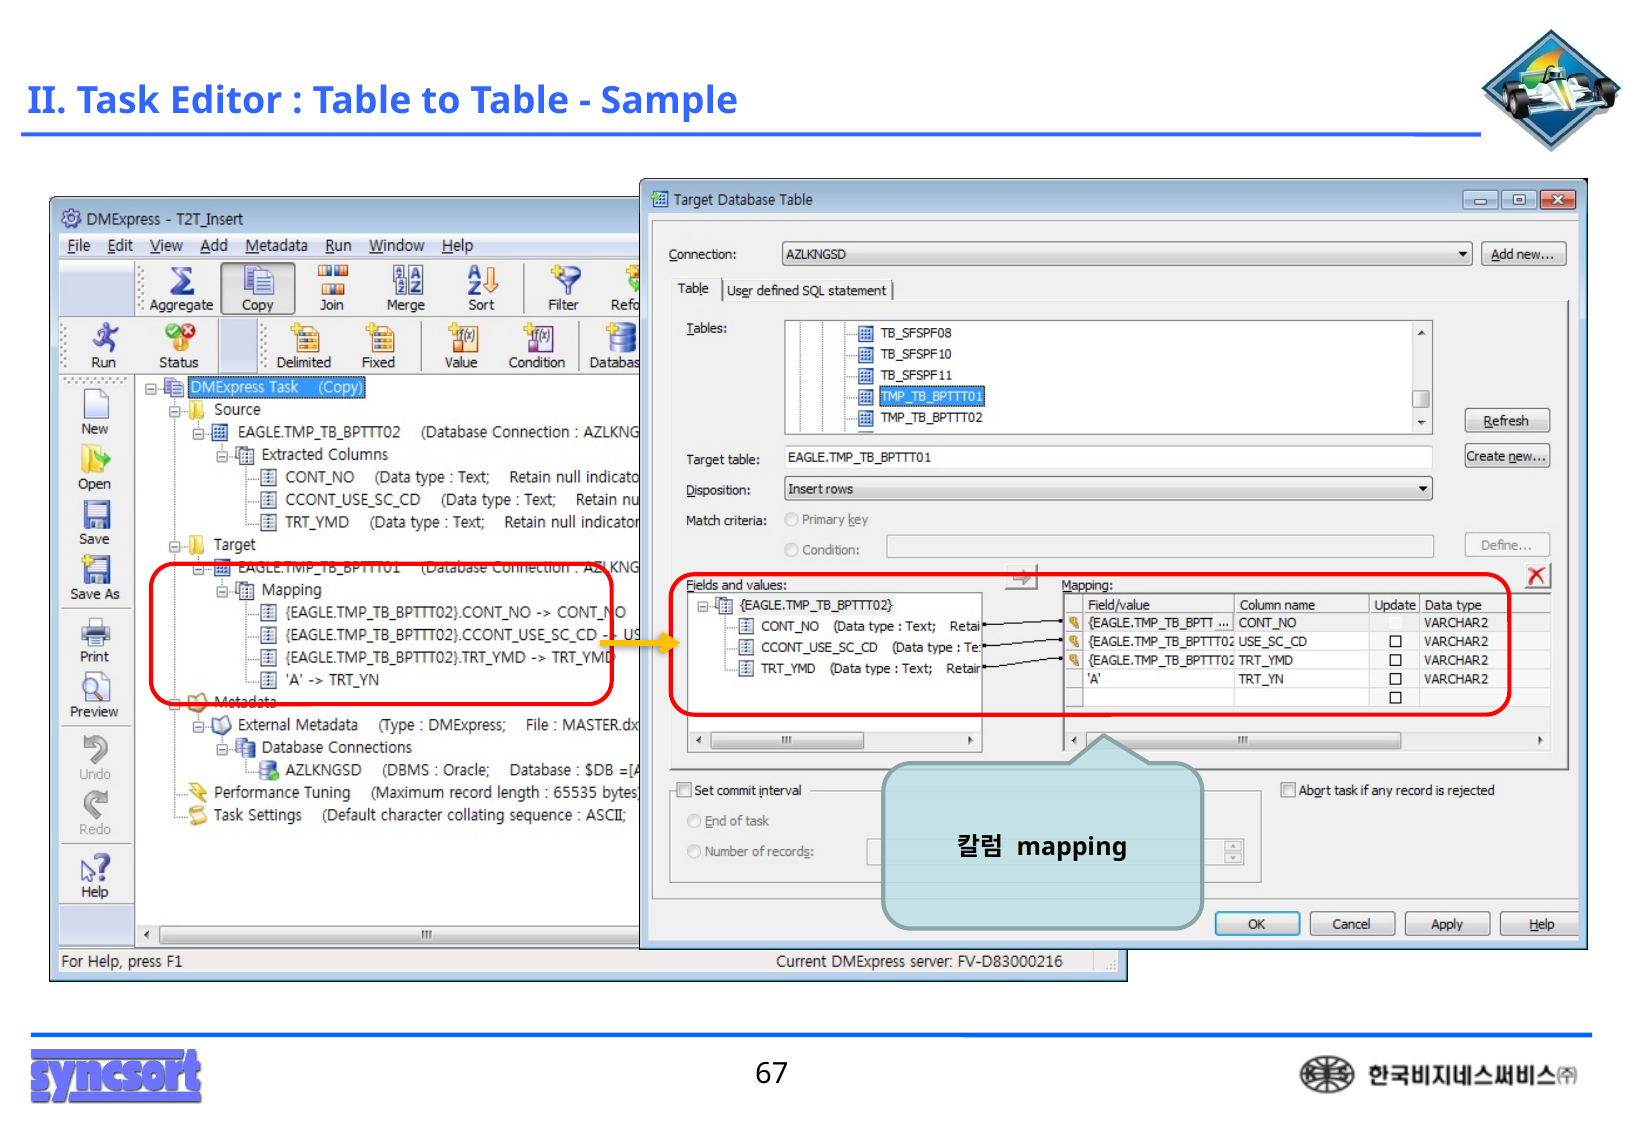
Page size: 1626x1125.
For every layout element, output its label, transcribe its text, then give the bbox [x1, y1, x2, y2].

picture [1281, 1046, 1593, 1105]
picture [1481, 29, 1621, 153]
text_box II. Task Editor : Table to Table - Sample [12, 73, 1394, 124]
picture [49, 178, 1589, 982]
picture [27, 1046, 205, 1104]
